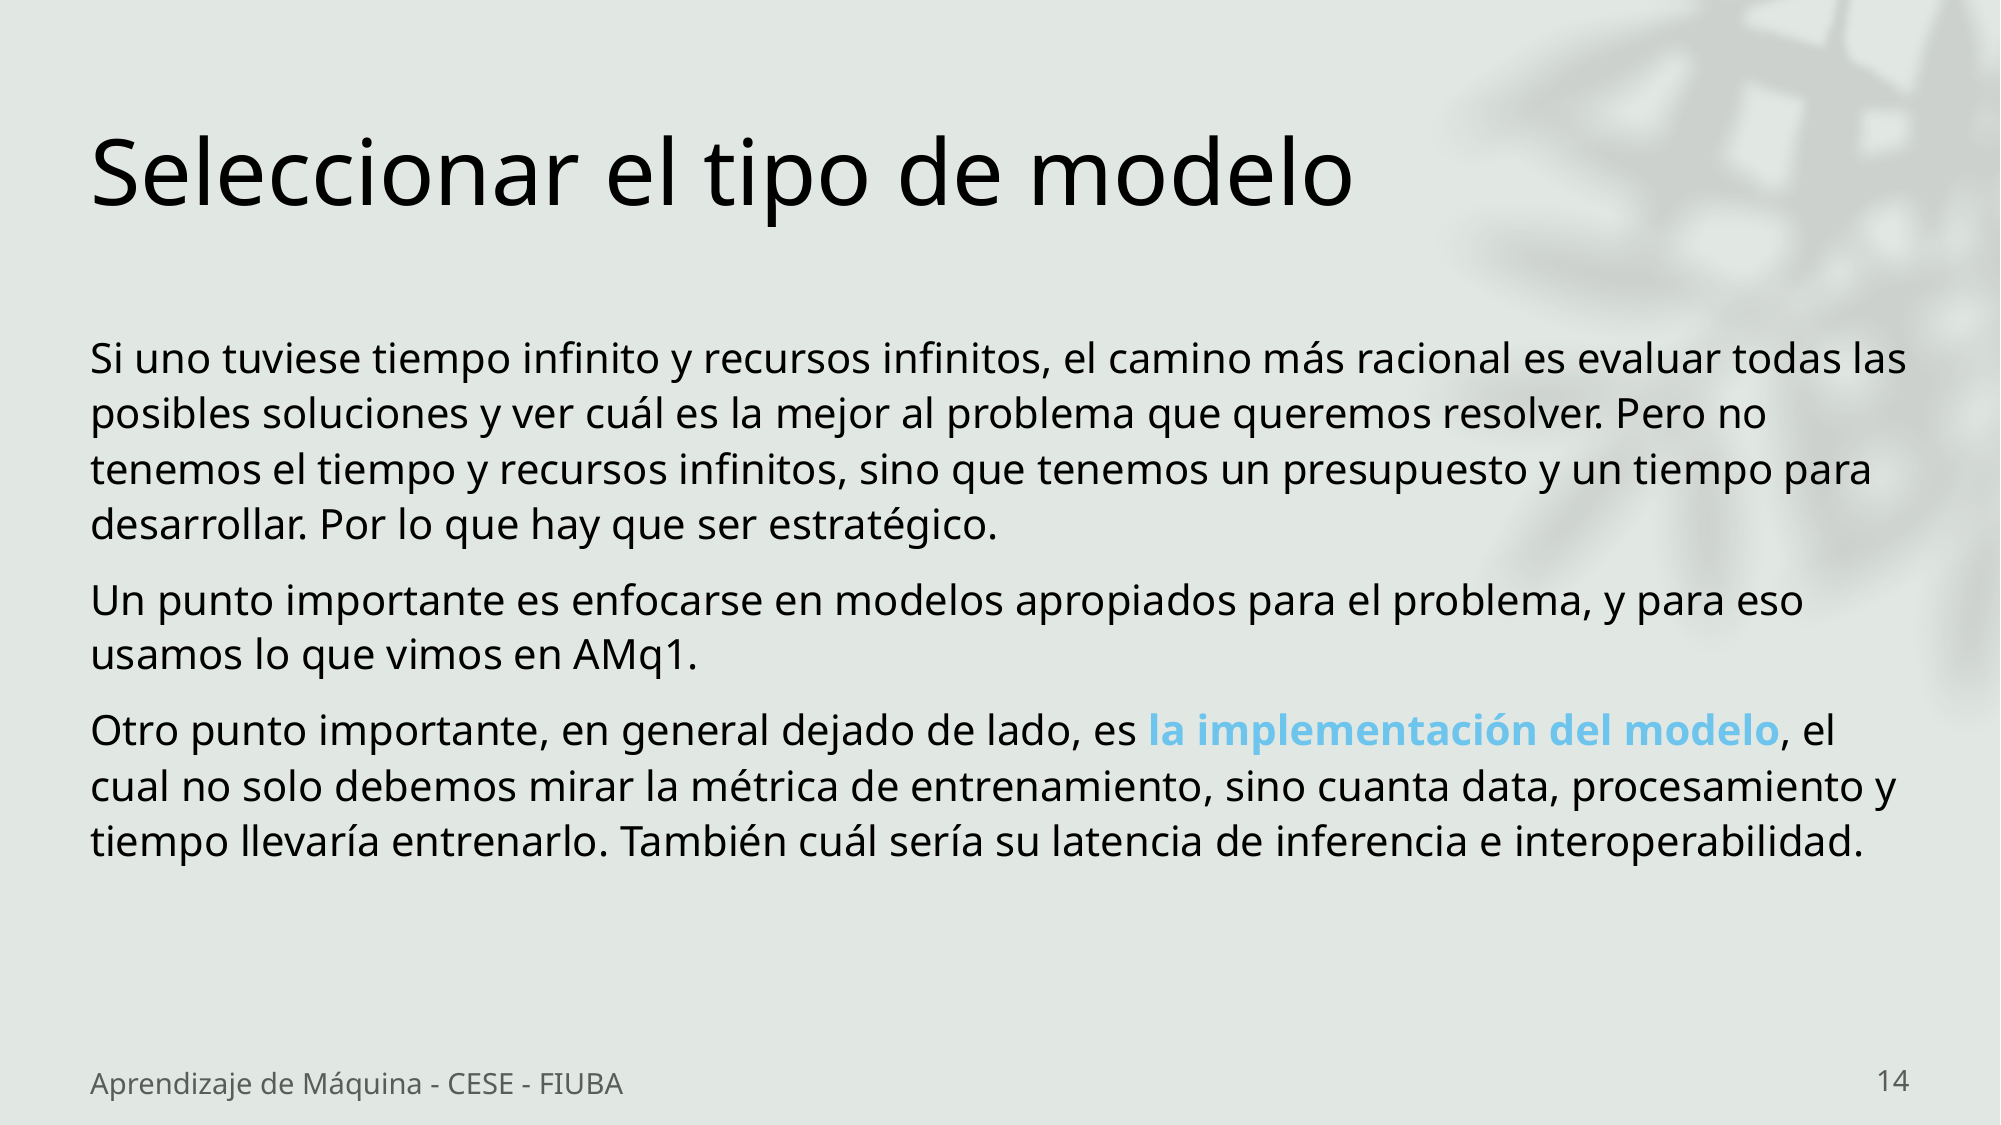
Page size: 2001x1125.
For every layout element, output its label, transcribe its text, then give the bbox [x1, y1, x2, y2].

list Si uno tuviese tiempo infinito y recursos infinitos, el camino más racional es evaluar todas las posibles soluciones y ver cuál es la mejor al problema que queremos resolver. Pero no tenemos el tiempo y recursos infinitos, sino que tenemos un presupuesto y un tiempo para desarrollar. Por lo que hay que ser estratégico. Un punto importante es enfocarse en modelos apropiados para el problema, y para eso usamos lo que vimos en AMq1. Otro punto importante, en general dejado de lado, es la implementación del modelo, el cual no solo debemos mirar la métrica de entrenamiento, sino cuanta data, procesamiento y tiempo llevaría entrenarlo. También cuál sería su latencia de inferencia e interoperabilidad. [75, 319, 1925, 1009]
slide_number 14 [1474, 1052, 1925, 1113]
title Seleccionar el tipo de modelo [75, 60, 1863, 278]
footer Aprendizaje de Máquina - CESE - FIUBA [75, 1052, 751, 1113]
